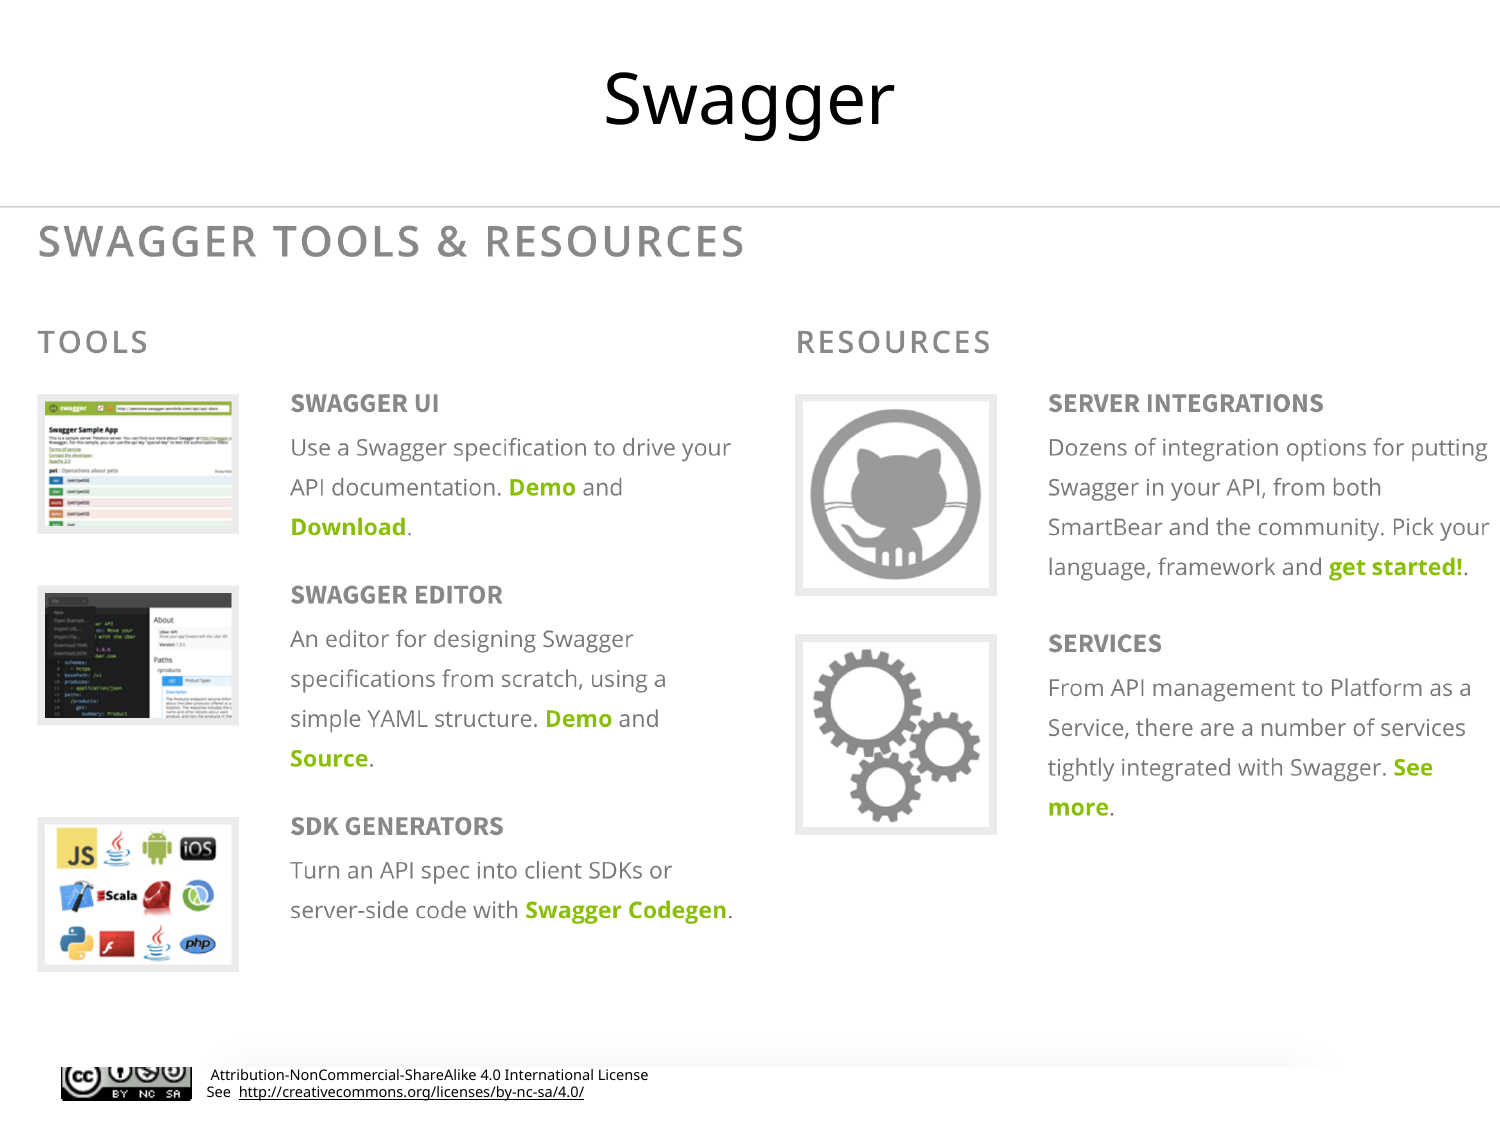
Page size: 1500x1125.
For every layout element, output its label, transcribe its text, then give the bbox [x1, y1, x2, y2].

picture [0, 206, 1500, 1101]
title Swagger [75, 45, 1425, 203]
